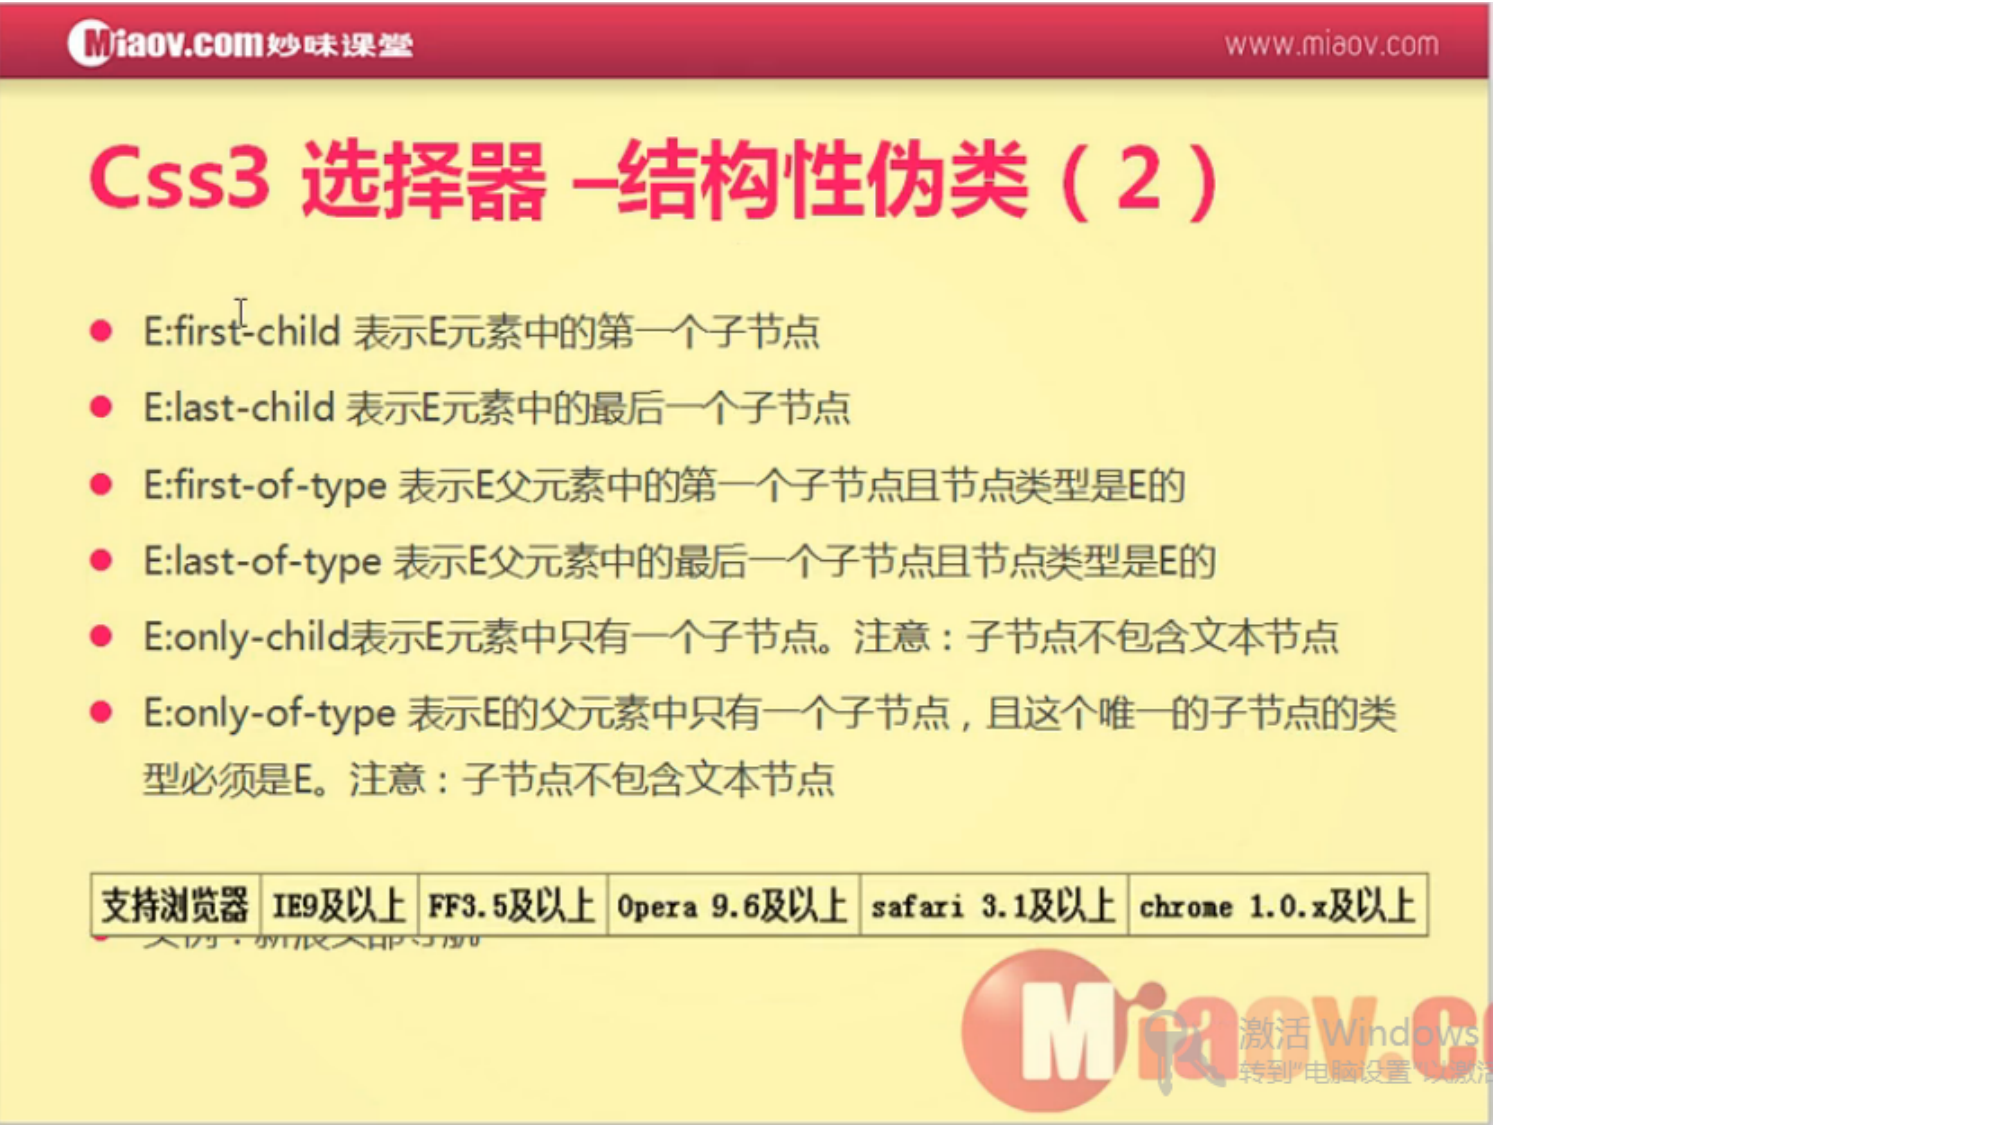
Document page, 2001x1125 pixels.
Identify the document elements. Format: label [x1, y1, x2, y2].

list [0, 2, 1493, 1125]
